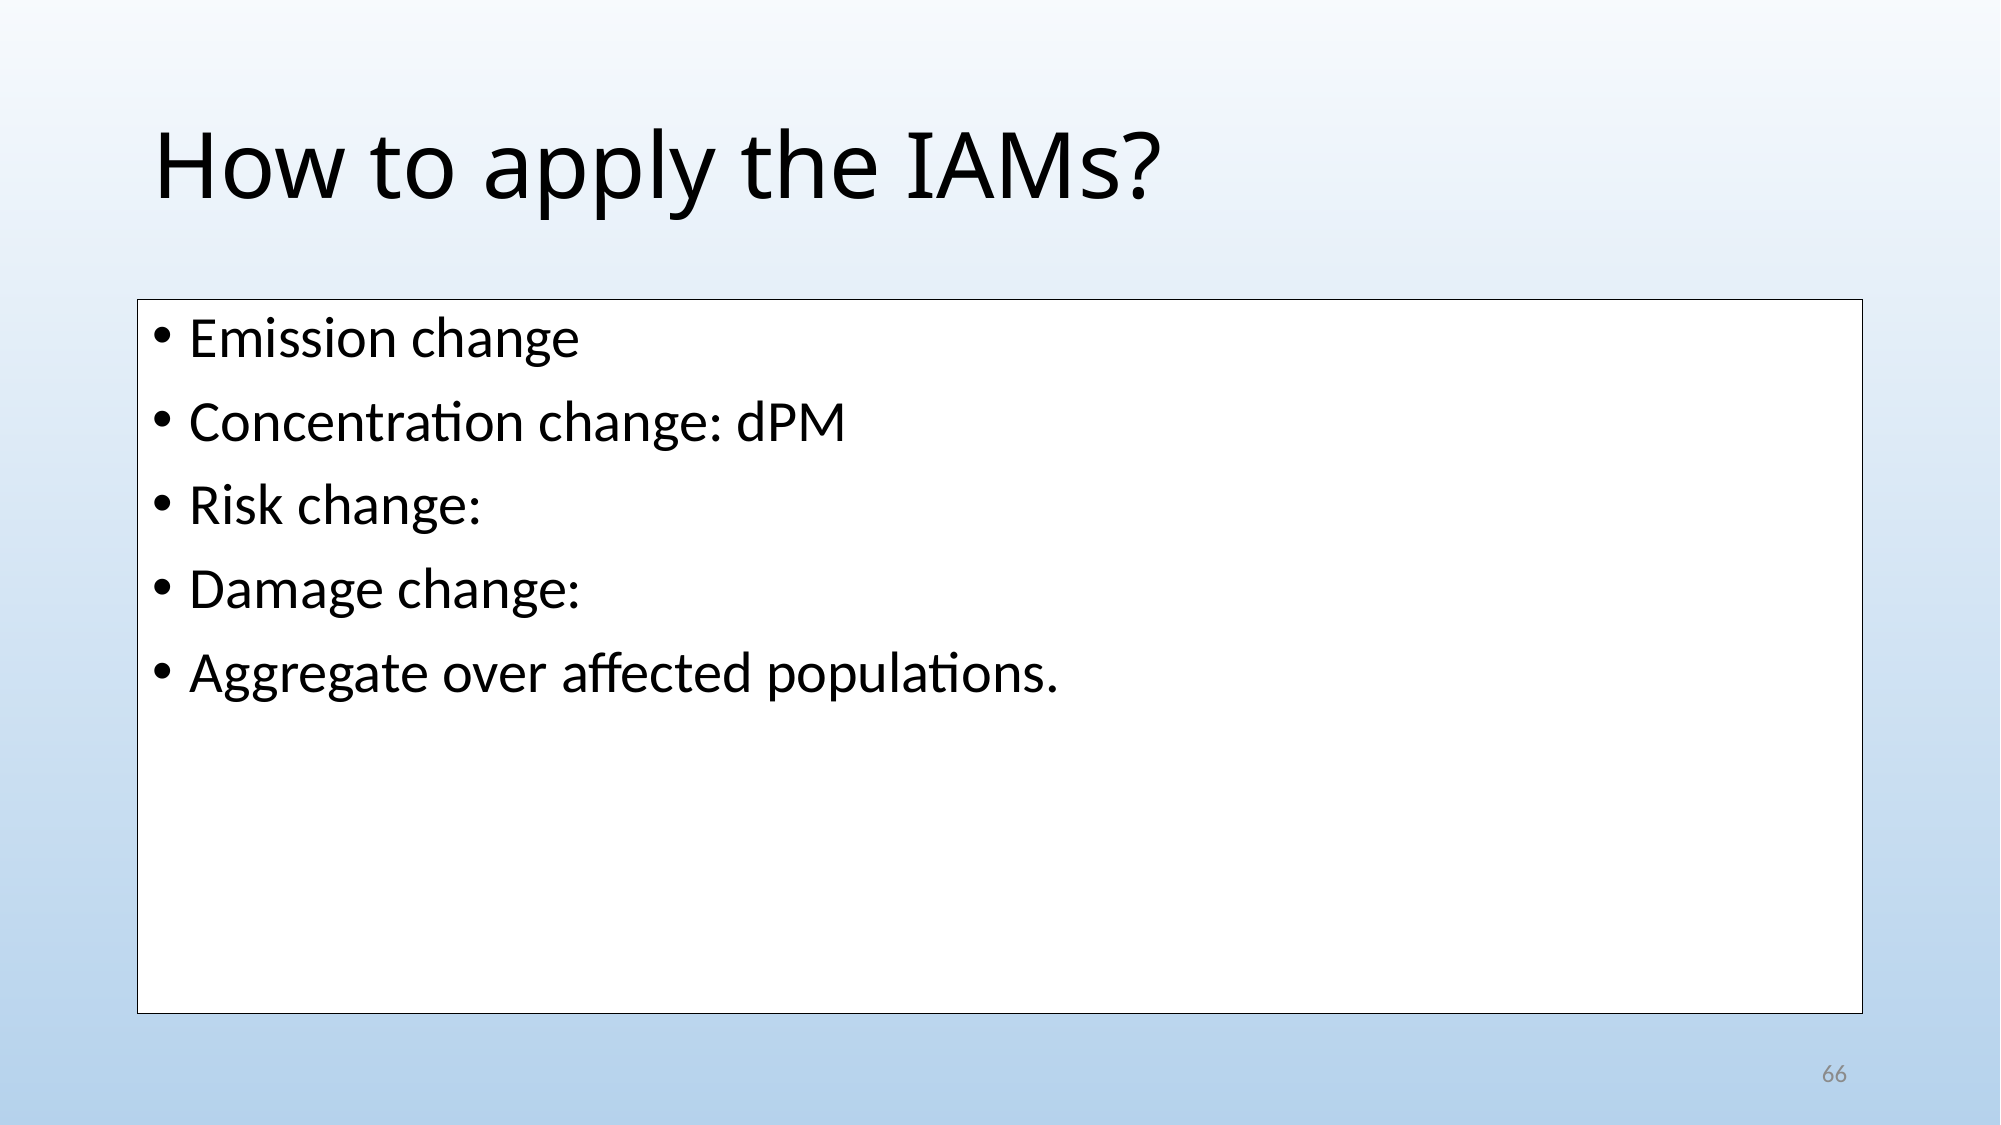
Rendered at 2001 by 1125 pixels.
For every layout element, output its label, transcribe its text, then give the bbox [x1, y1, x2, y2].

title How to apply the IAMs? [137, 59, 1863, 278]
slide_number 66 [1412, 1042, 1863, 1103]
